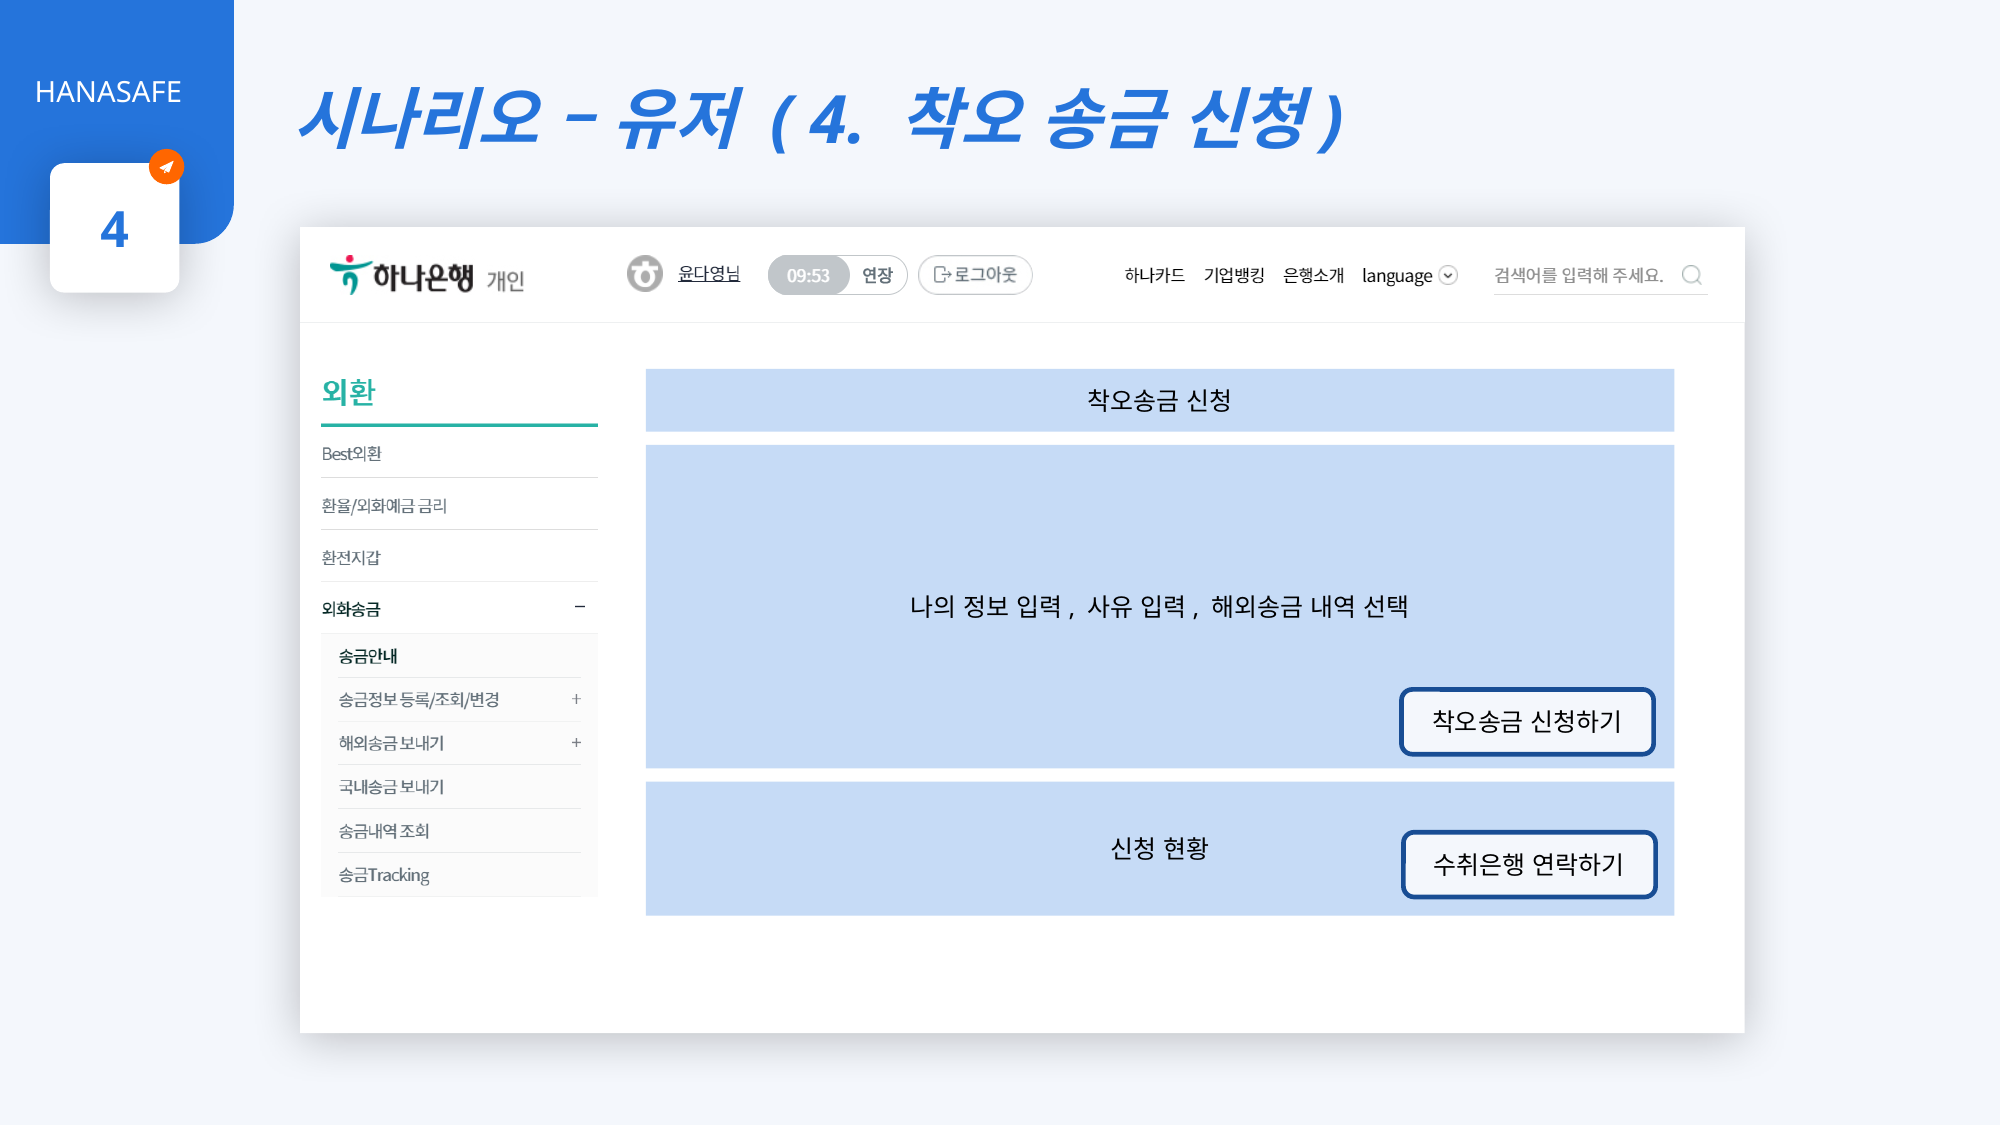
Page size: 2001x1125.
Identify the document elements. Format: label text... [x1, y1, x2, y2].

text_box 수취은행 연락하기 [1402, 831, 1657, 899]
text_box 4 [48, 162, 181, 294]
text_box HANASAFE [19, 66, 198, 116]
text_box 나의 정보 입력, 사유 입력, 해외송금 내역 선택 [645, 444, 1675, 769]
picture [300, 365, 603, 898]
text_box 시나리오 – 유저 ( 4. 착오 송금 신청) [278, 28, 1745, 164]
text_box [147, 147, 186, 186]
text_box 신청 현황 [645, 781, 1675, 917]
text_box 착오송금 신청하기 [1400, 688, 1655, 756]
text_box [299, 227, 1746, 1034]
text_box [159, 160, 174, 174]
picture [300, 227, 1745, 323]
text_box [0, 0, 235, 245]
text_box 착오송금 신청 [645, 368, 1675, 433]
